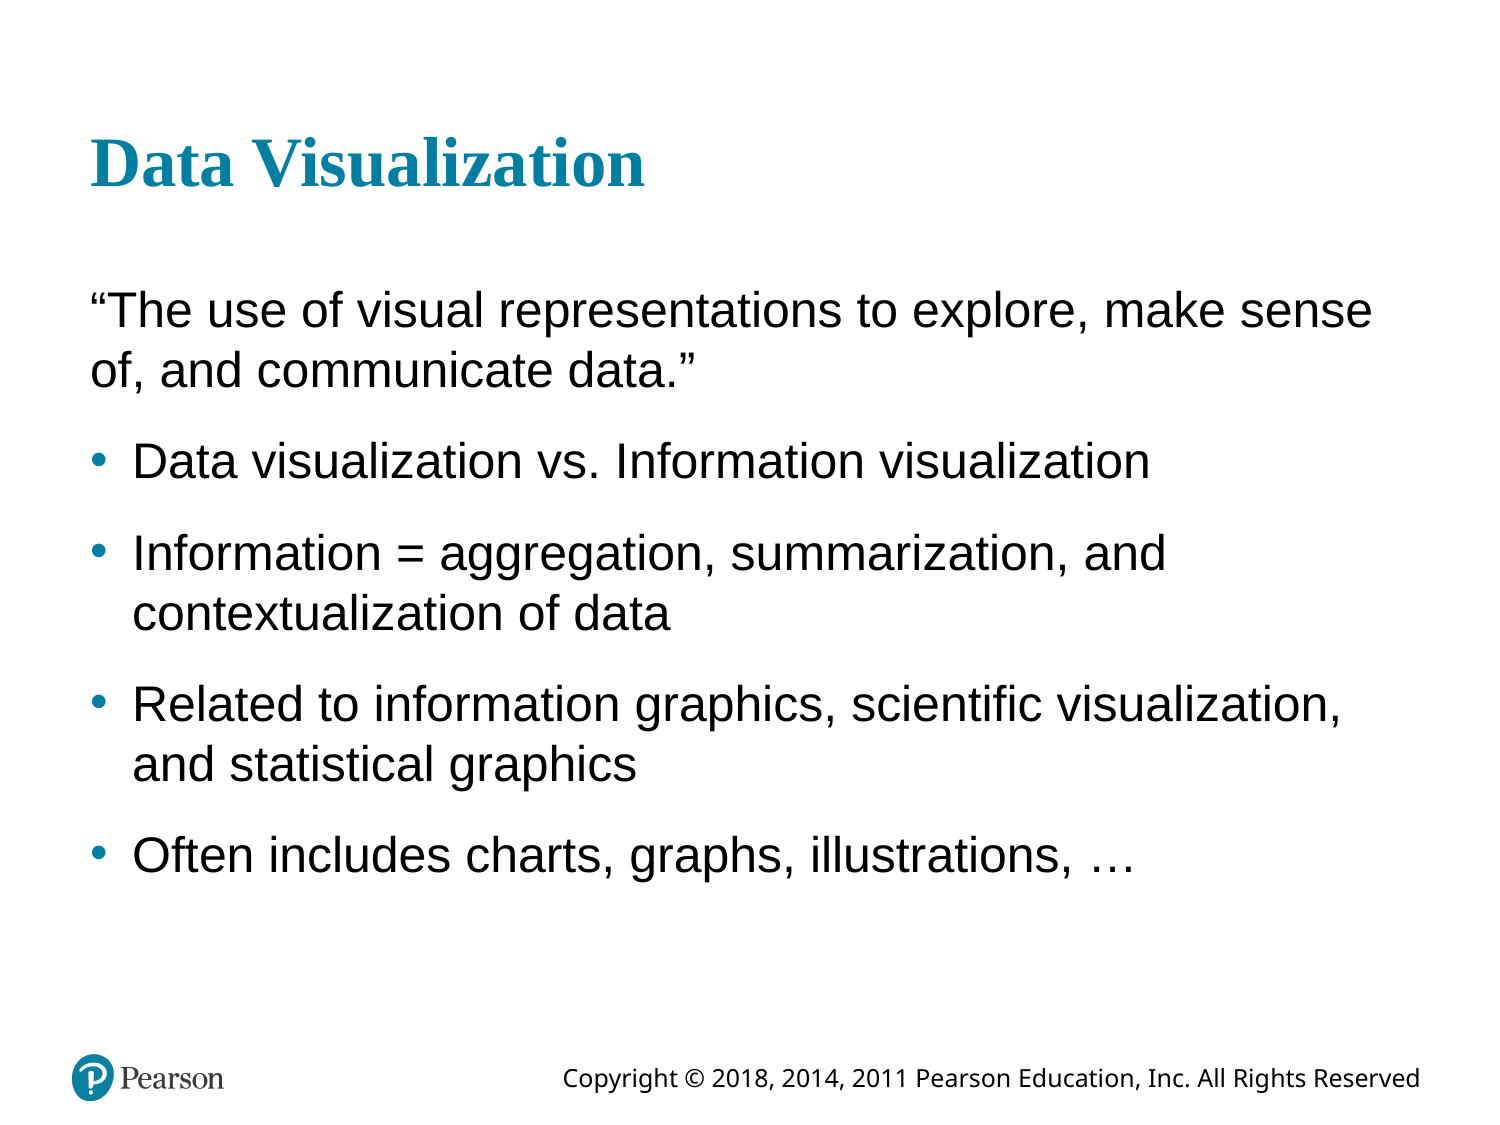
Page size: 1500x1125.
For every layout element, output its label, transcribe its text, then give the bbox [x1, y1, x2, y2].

picture [98, 1054, 224, 1101]
picture [72, 1054, 88, 1070]
picture [80, 1063, 106, 1088]
title Data Visualization [75, 35, 1425, 216]
picture [72, 1087, 83, 1101]
list “The use of visual representations to explore, make sense of, and communicate data.” Data visualization vs. Information visualization Information = aggregation, summarization, and contextualization of data Related to information graphics, scientific visualization, and statistical graphics Often includes charts, graphs, illustrations, … [75, 262, 1425, 981]
